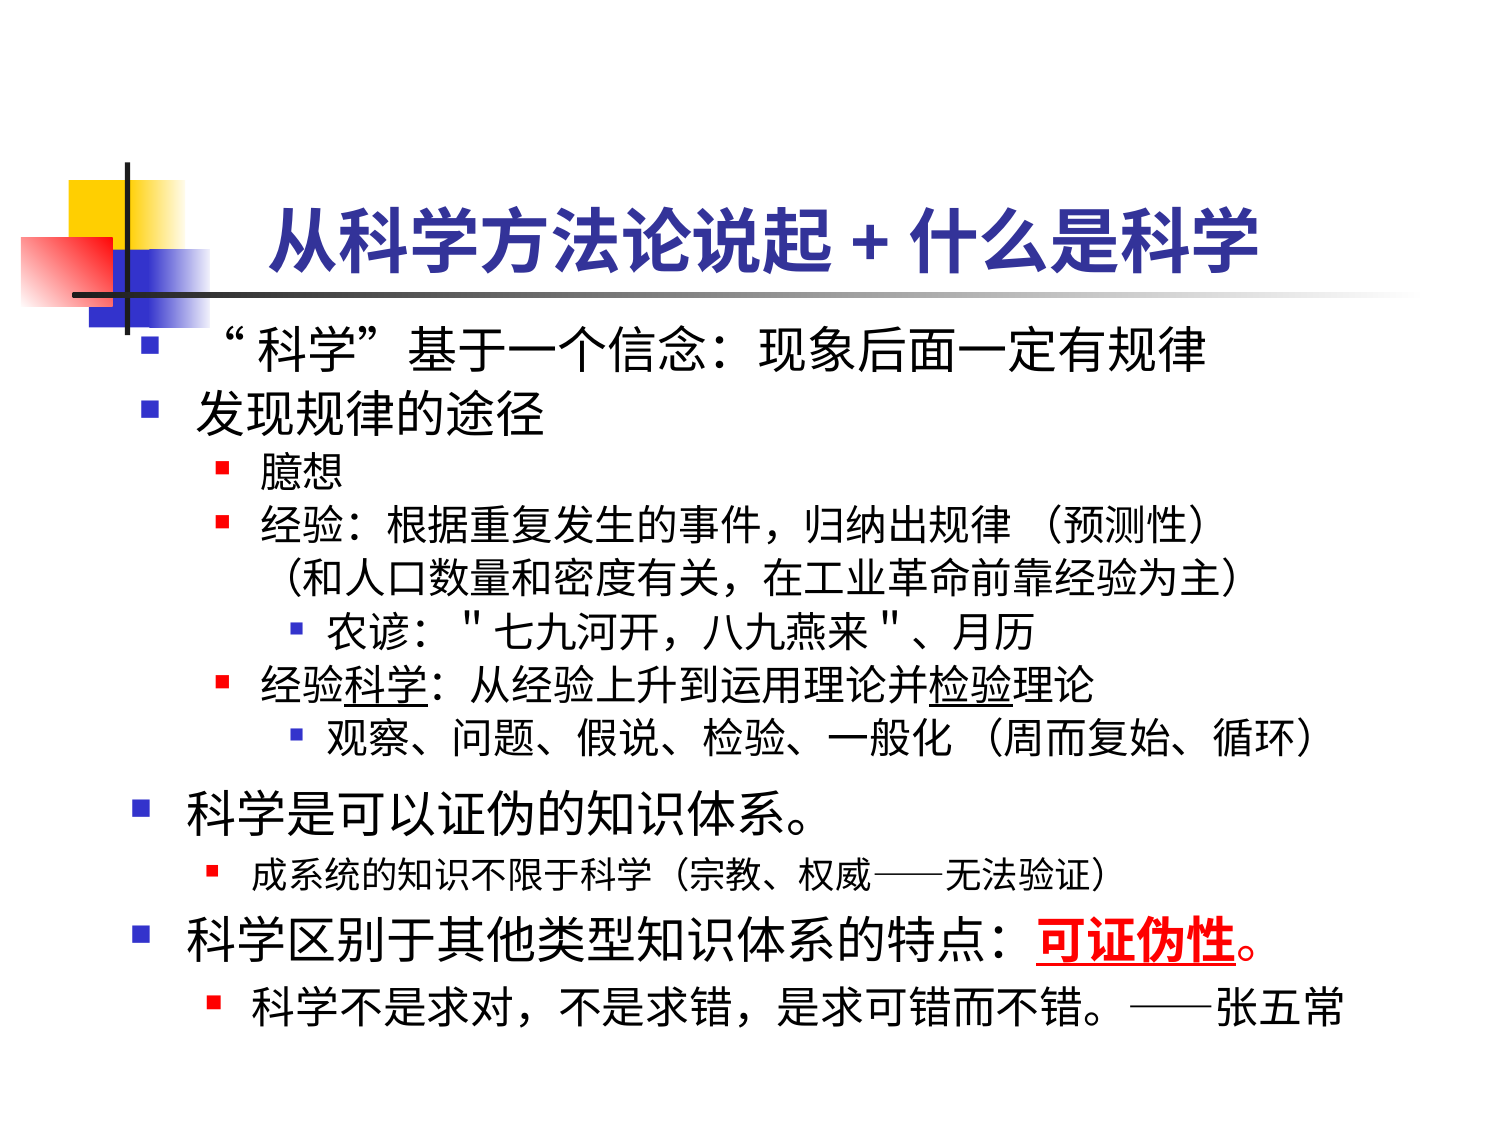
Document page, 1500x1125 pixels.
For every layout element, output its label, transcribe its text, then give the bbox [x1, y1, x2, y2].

text_box 科学是可以证伪的知识体系。 成系统的知识不限于科学（宗教、权威——无法验证） 科学区别于其他类型知识体系的特点：可证伪性。 科学不是求对，不是求错，是求可错而不错。——张五常 [114, 786, 1500, 1090]
list “科学”基于一个信念：现象后面一定有规律 发现规律的途径 臆想 经验：根据重复发生的事件，归纳出规律 （预测性） （和人口数量和密度有关，在工业革命前靠经验为主） 农谚：＂七九河开，八九燕来＂、月历 经验科学：从经验上升到运用理论并检验理论 观察、问题、假说、检验、一般化 （周而复始、循环） [123, 317, 1400, 786]
title 从科学方法论说起+什么是科学 [188, 101, 1341, 289]
